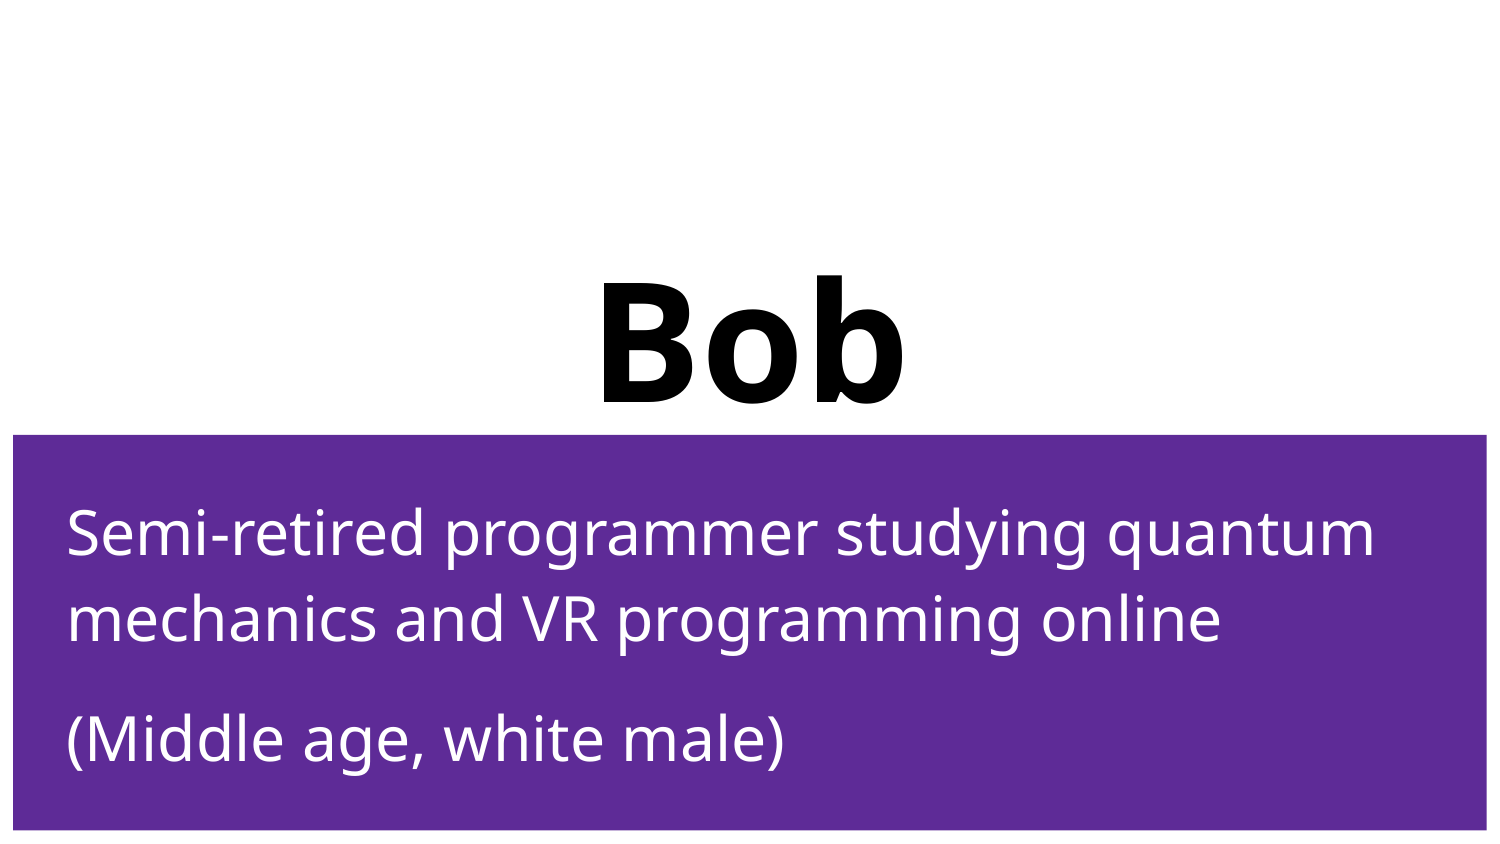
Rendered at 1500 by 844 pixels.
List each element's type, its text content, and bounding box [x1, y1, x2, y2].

title Bob [51, 121, 1449, 451]
list Semi-retired programmer studying quantum mechanics and VR programming online (Middle age, white male) [51, 466, 1449, 681]
